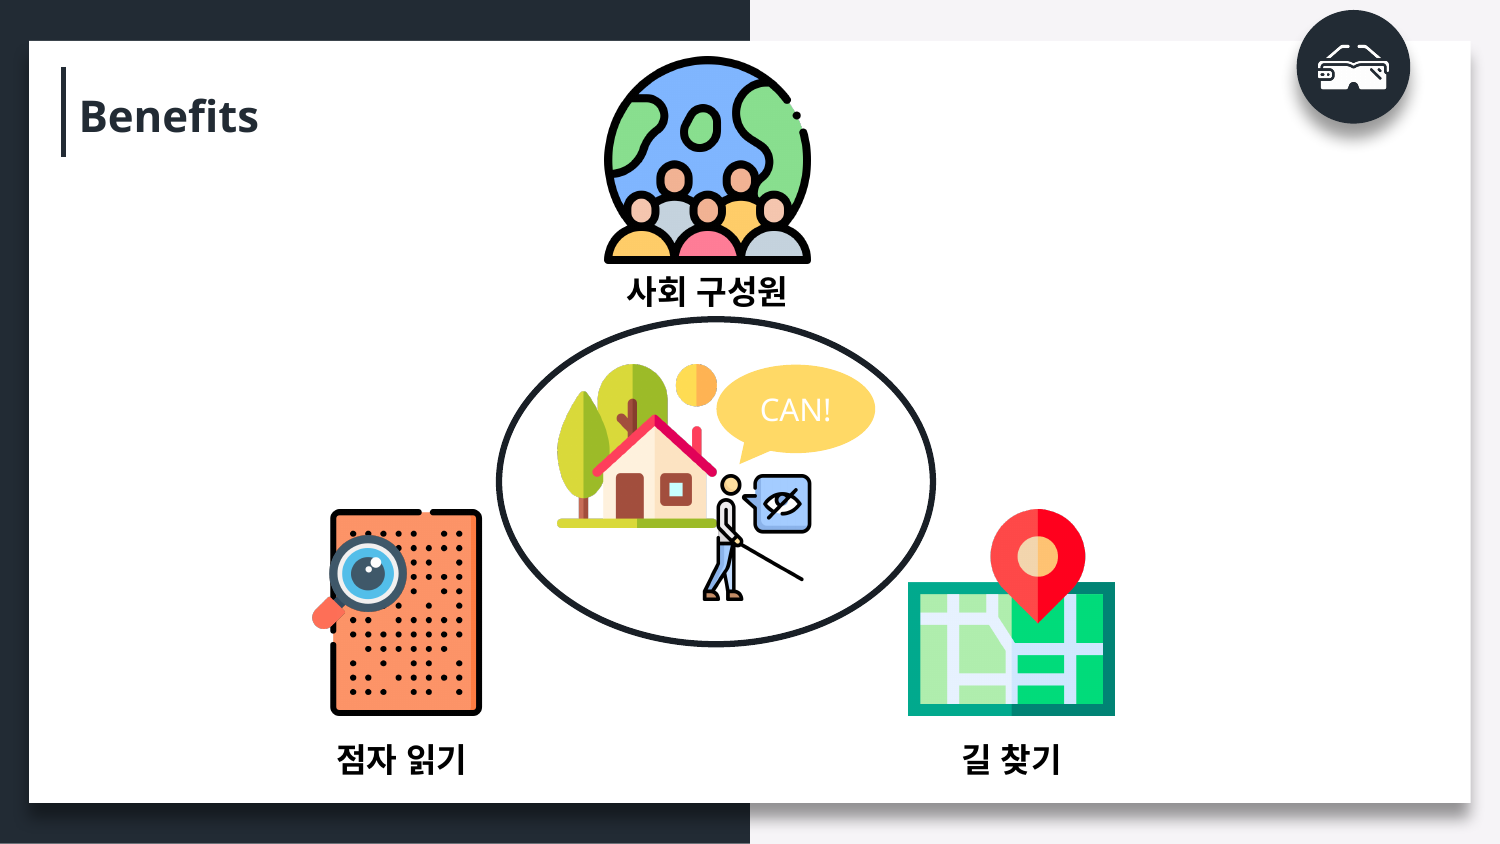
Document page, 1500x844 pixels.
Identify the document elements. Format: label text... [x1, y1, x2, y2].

text_box [876, 370, 934, 593]
text_box [566, 601, 866, 646]
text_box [302, 509, 510, 716]
picture [908, 509, 1115, 716]
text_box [557, 364, 876, 601]
picture [1318, 32, 1389, 102]
text_box 길 찾기 [904, 731, 1119, 787]
text_box [564, 318, 868, 364]
text_box 사회 구성원 [604, 264, 811, 319]
picture [604, 56, 811, 264]
text_box 점자 읽기 [294, 731, 510, 787]
text_box Benefits [63, 81, 356, 150]
text_box [497, 369, 557, 594]
